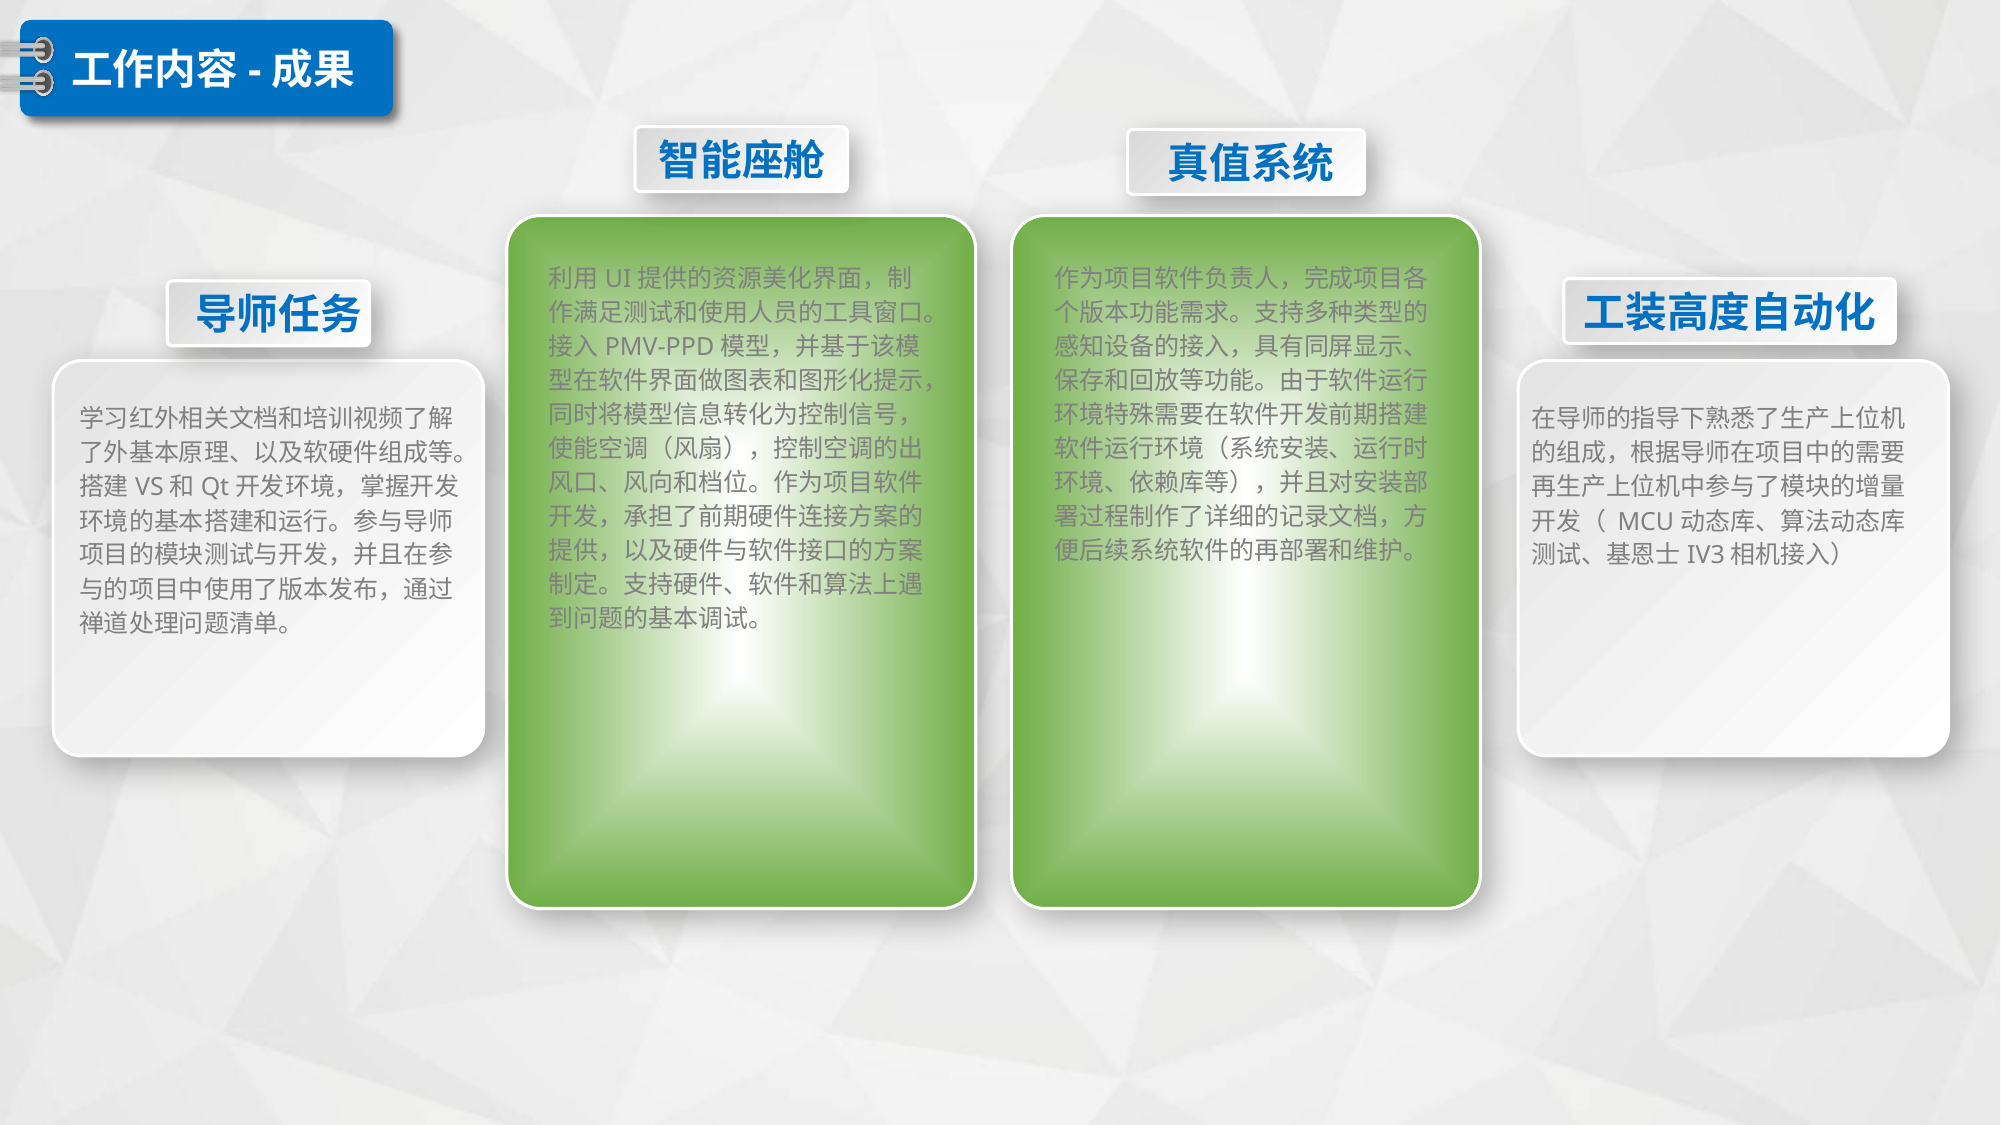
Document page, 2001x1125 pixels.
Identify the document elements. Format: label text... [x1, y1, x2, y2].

picture [0, 0, 2001, 1125]
text_box [1517, 359, 1950, 757]
text_box [1010, 214, 1482, 910]
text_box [167, 280, 375, 346]
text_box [1563, 278, 1896, 344]
text_box [505, 214, 977, 910]
text_box 作为项目软件负责人，完成项目各个版本功能需求。支持多种类型的感知设备的接入，具有同屏显示、保存和回放等功能。由于软件运行环境特殊需要在软件开发前期搭建软件运行环境（系统安装、运行时环境、依赖库等），并且对安装部署过程制作了详细的记录文档，方便后续系统软件的再部署和维护。 [1039, 250, 1453, 573]
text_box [1127, 129, 1365, 195]
text_box 利用UI提供的资源美化界面，制作满足测试和使用人员的工具窗口。接入PMV-PPD模型，并基于该模型在软件界面做图表和图形化提示，同时将模型信息转化为控制信号，使能空调（风扇），控制空调的出风口、风向和档位。作为项目软件开发，承担了前期硬件连接方案的提供，以及硬件与软件接口的方案制定。支持硬件、软件和算法上遇到问题的基本调试。 [534, 250, 948, 641]
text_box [0, 21, 392, 115]
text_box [635, 126, 848, 192]
text_box [52, 359, 485, 757]
text_box 学习红外相关文档和培训视频了解了外基本原理、以及软硬件组成等。 搭建VS和Qt开发环境，掌握开发环境的基本搭建和运行。参与导师项目的模块测试与开发，并且在参与的项目中使用了版本发布，通过禅道处理问题清单。 [64, 391, 478, 645]
text_box 在导师的指导下熟悉了生产上位机的组成，根据导师在项目中的需要再生产上位机中参与了模块的增量开发（ MCU动态库、算法动态库测试、基恩士IV3相机接入） [1516, 391, 1930, 577]
